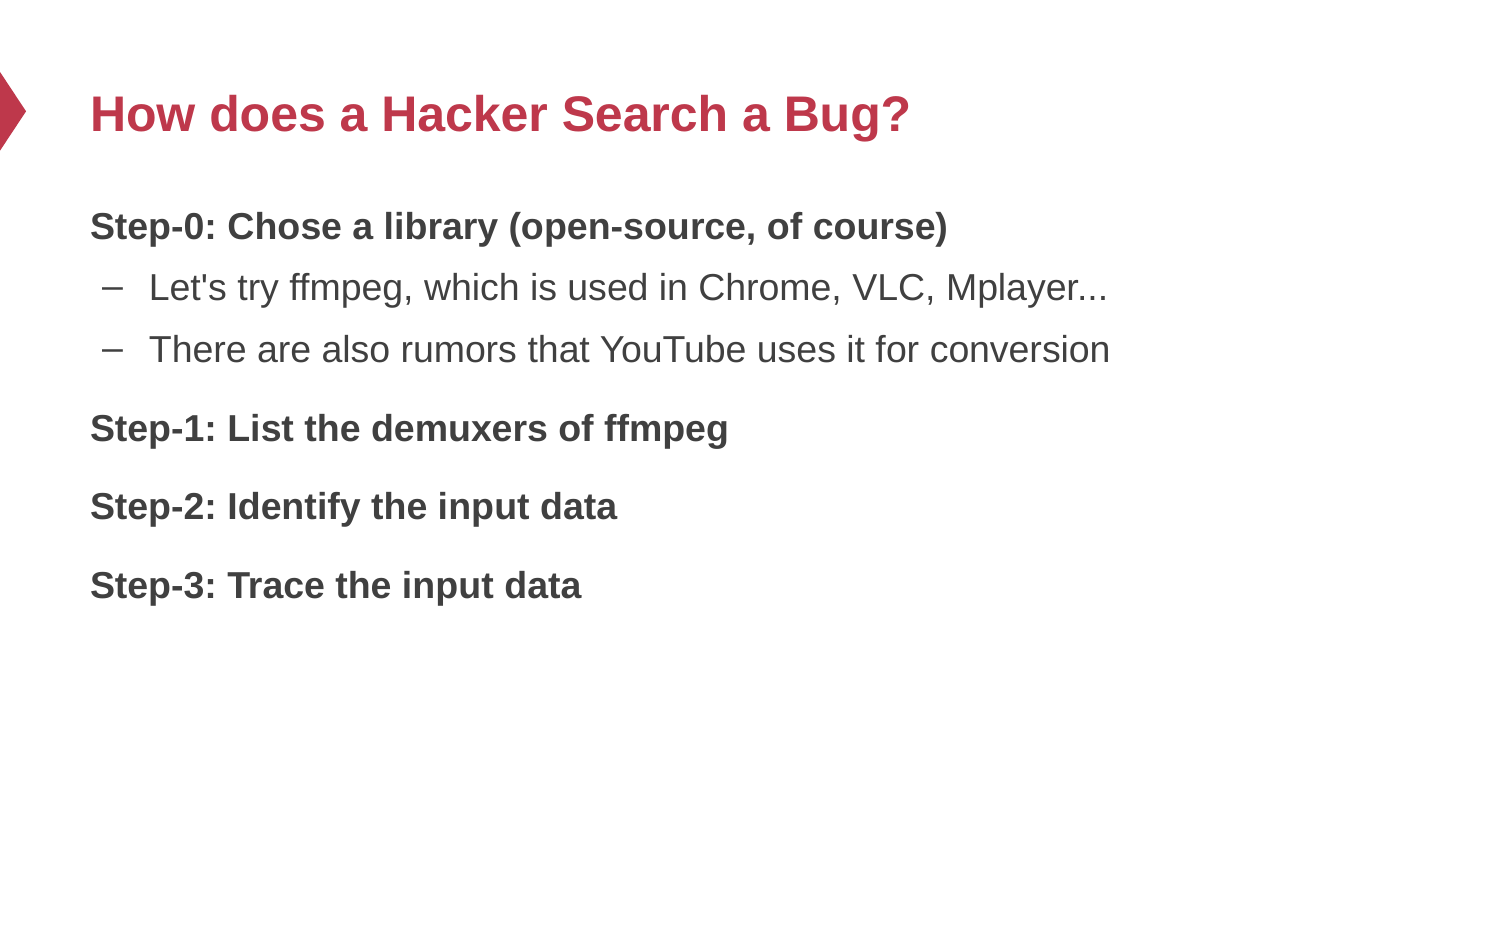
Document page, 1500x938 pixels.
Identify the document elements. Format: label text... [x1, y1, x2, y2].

title How does a Hacker Search a Bug? [75, 37, 1425, 185]
list Step-0: Chose a library (open-source, of course) Let's try ffmpeg, which is used in Chrome, VLC, Mplayer... There are also rumors that YouTube uses it for conversion Step-1: List the demuxers of ffmpeg Step-2: Identify the input data Step-3: Trace the input data [75, 185, 1425, 804]
